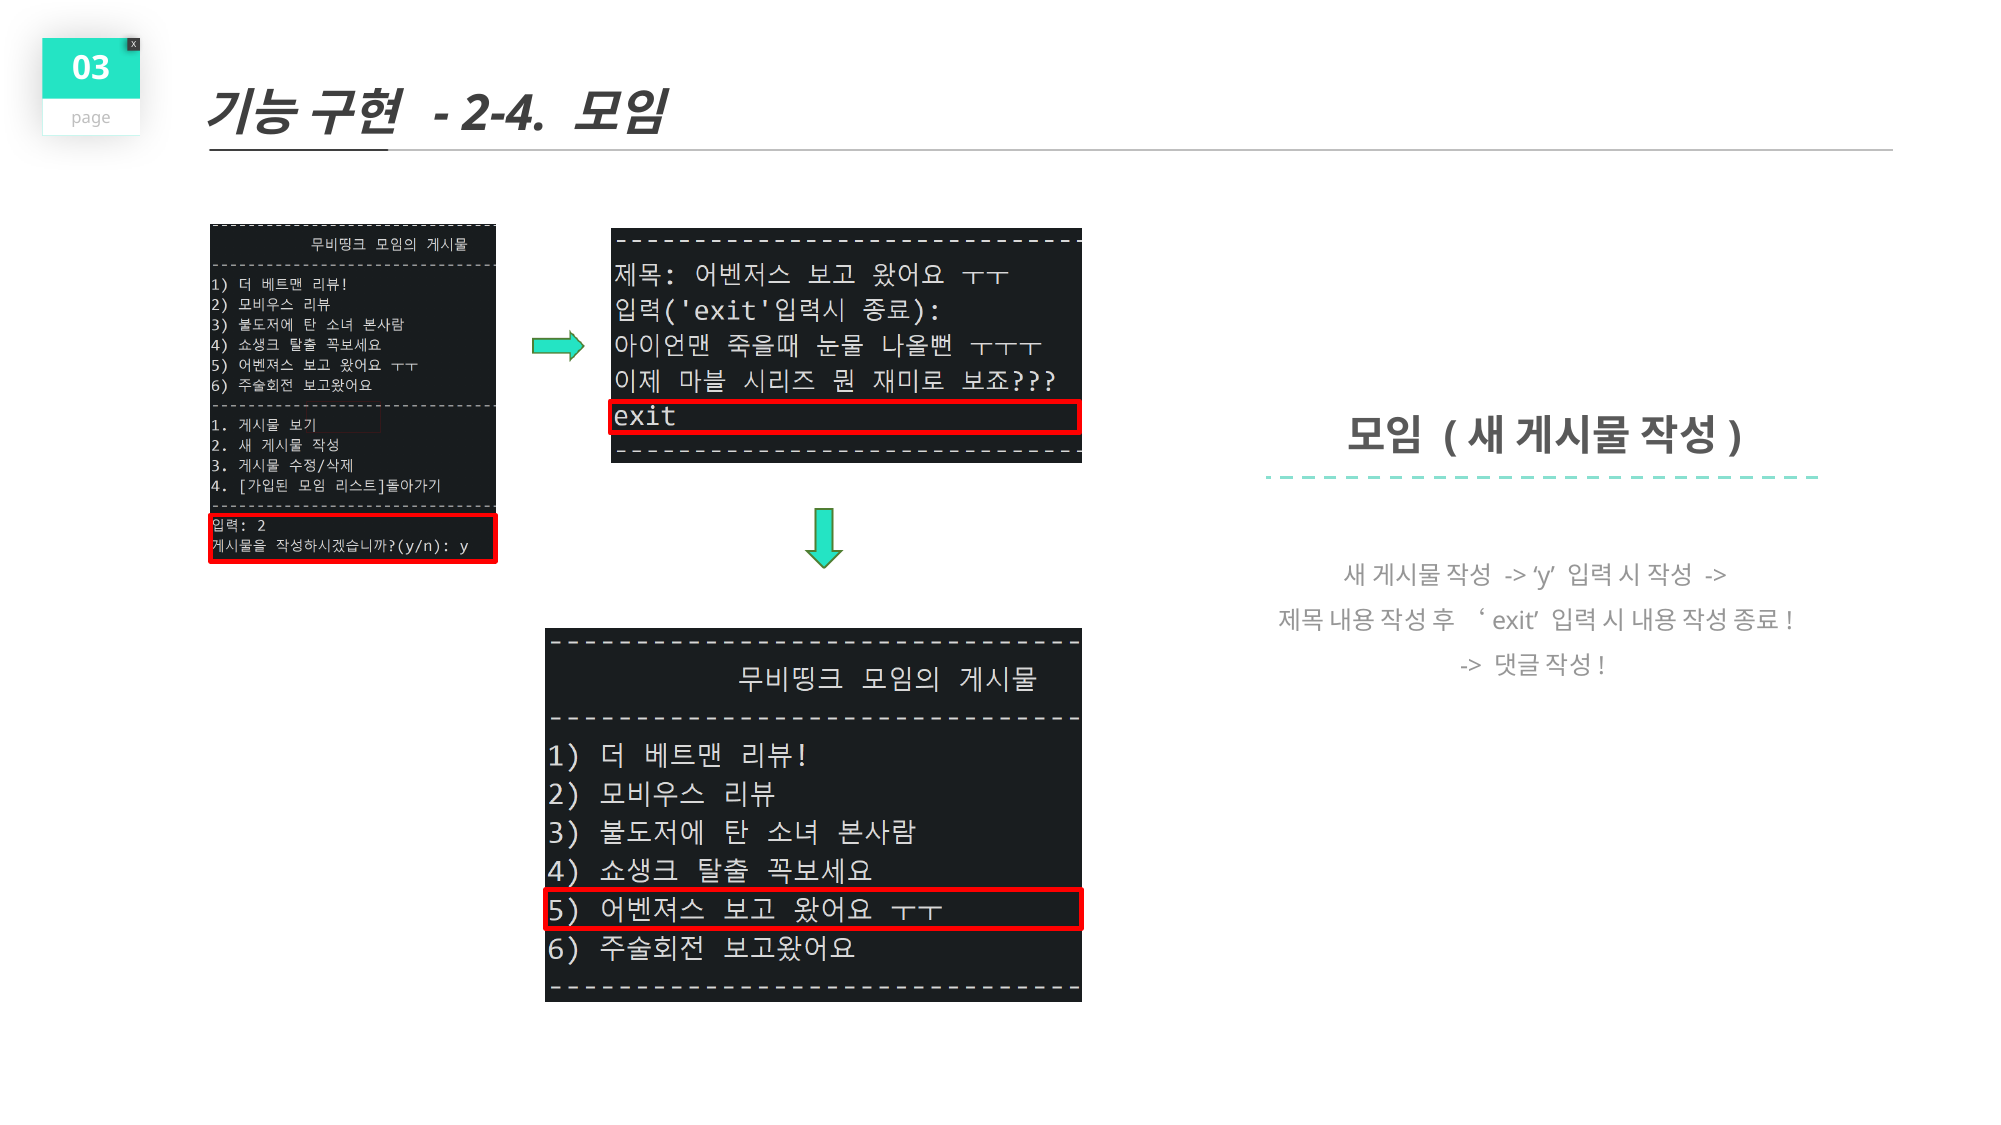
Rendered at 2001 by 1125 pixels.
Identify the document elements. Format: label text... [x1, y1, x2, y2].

text_box 기능 구현 - 2-4. 모임 [188, 42, 1662, 148]
picture [532, 329, 586, 362]
picture [804, 508, 844, 569]
picture [611, 228, 1082, 463]
text_box 새 게시물 작성 -> ‘y’ 입력 시 작성 -> 제목 내용 작성 후 ‘exit’ 입력 시 내용 작성 종료! -> 댓글 작성! [1259, 522, 1812, 702]
picture [209, 223, 496, 562]
text_box 모임 (새 게시물 작성) [1230, 401, 1858, 500]
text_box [42, 37, 141, 136]
picture [545, 628, 1082, 1002]
